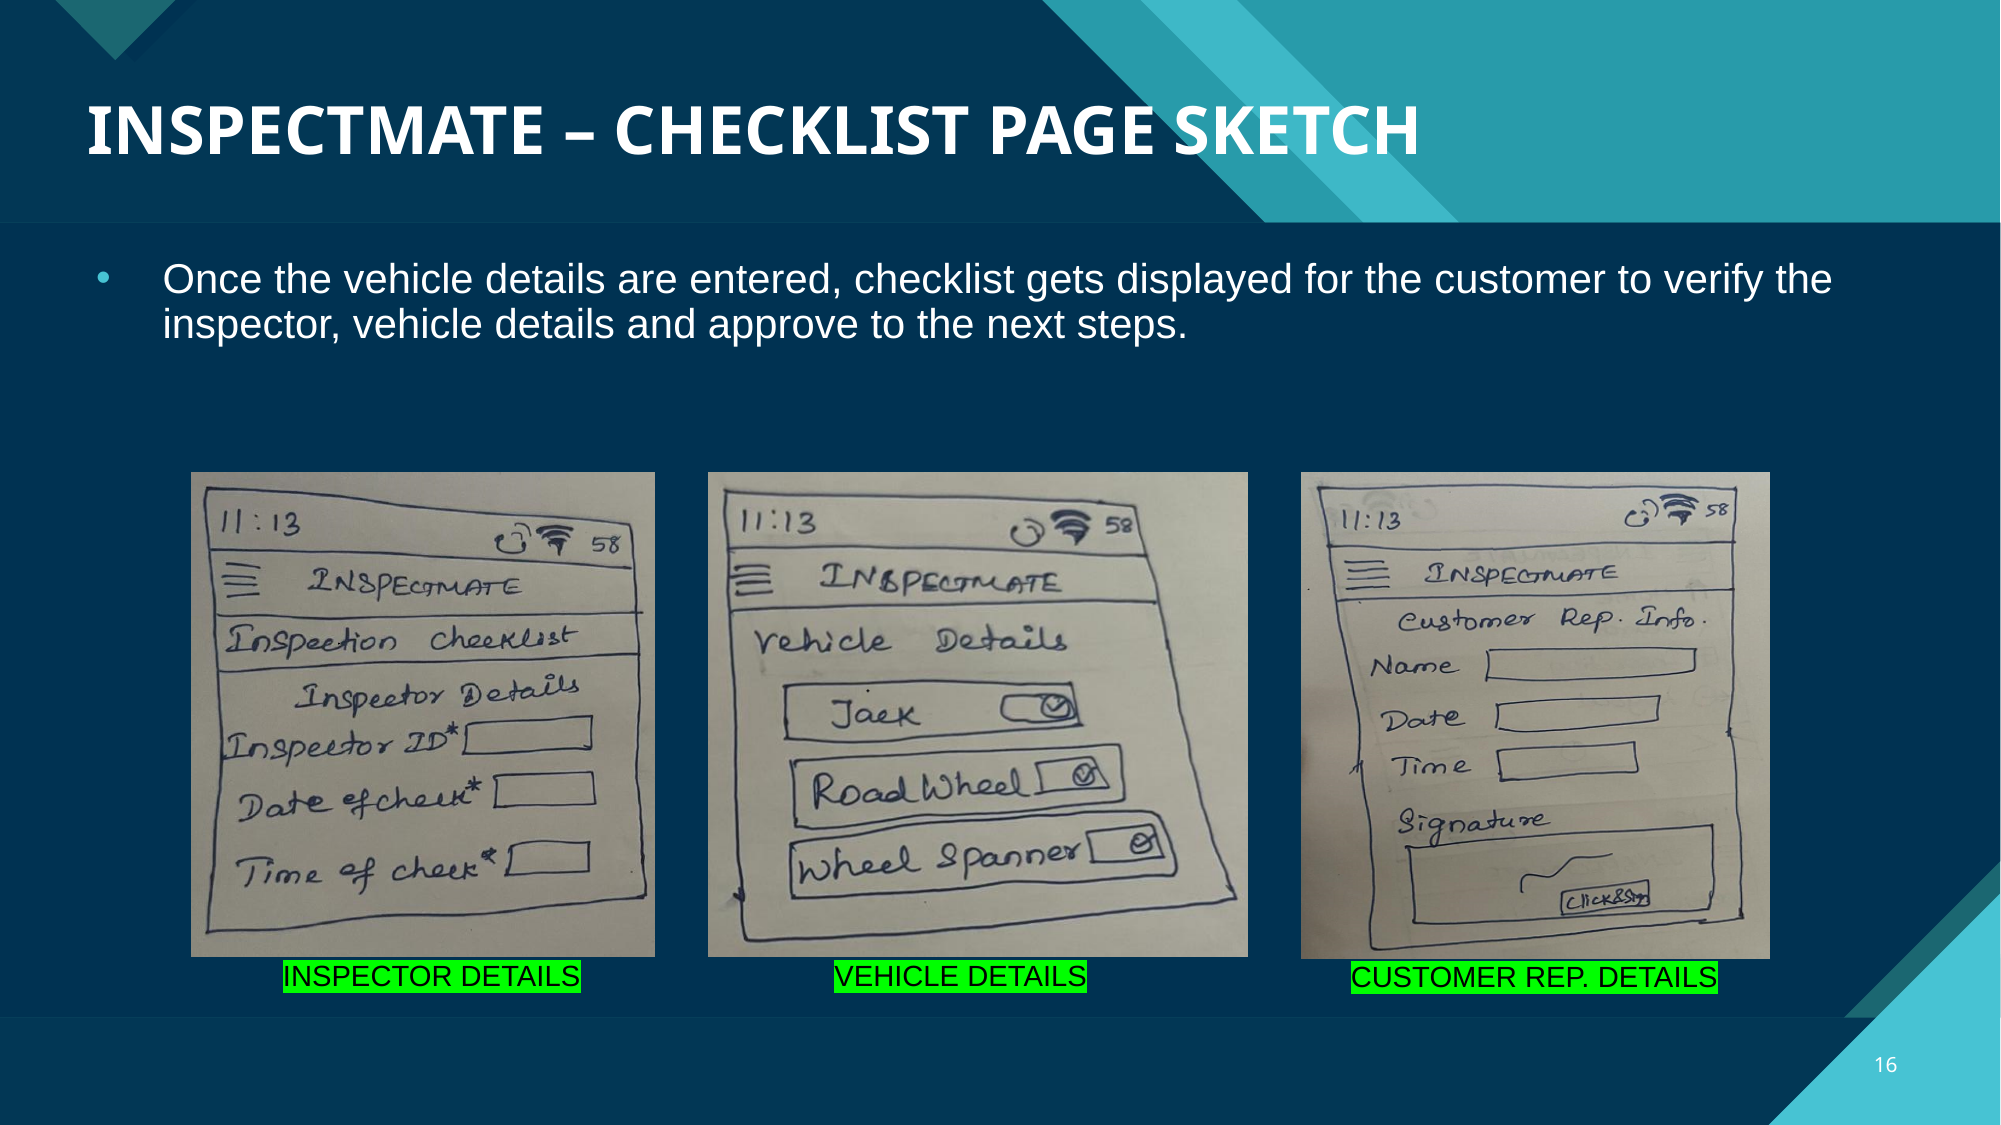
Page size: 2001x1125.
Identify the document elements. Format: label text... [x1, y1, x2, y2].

text_box VEHICLE DETAILS [819, 965, 1177, 1000]
text_box CUSTOMER REP. DETAILS [1335, 967, 1754, 1001]
picture [707, 472, 1248, 957]
text_box INSPECTOR DETAILS [267, 965, 625, 1000]
picture [190, 472, 655, 957]
slide_number 16 [1845, 1035, 1913, 1096]
picture [1300, 472, 1770, 959]
title INSPECTMATE – CHECKLIST PAGE SKETCH [72, 89, 1913, 249]
list Once the vehicle details are entered, checklist gets displayed for the customer to verify the inspector, vehicle details and approve to the next steps. [72, 249, 1913, 964]
